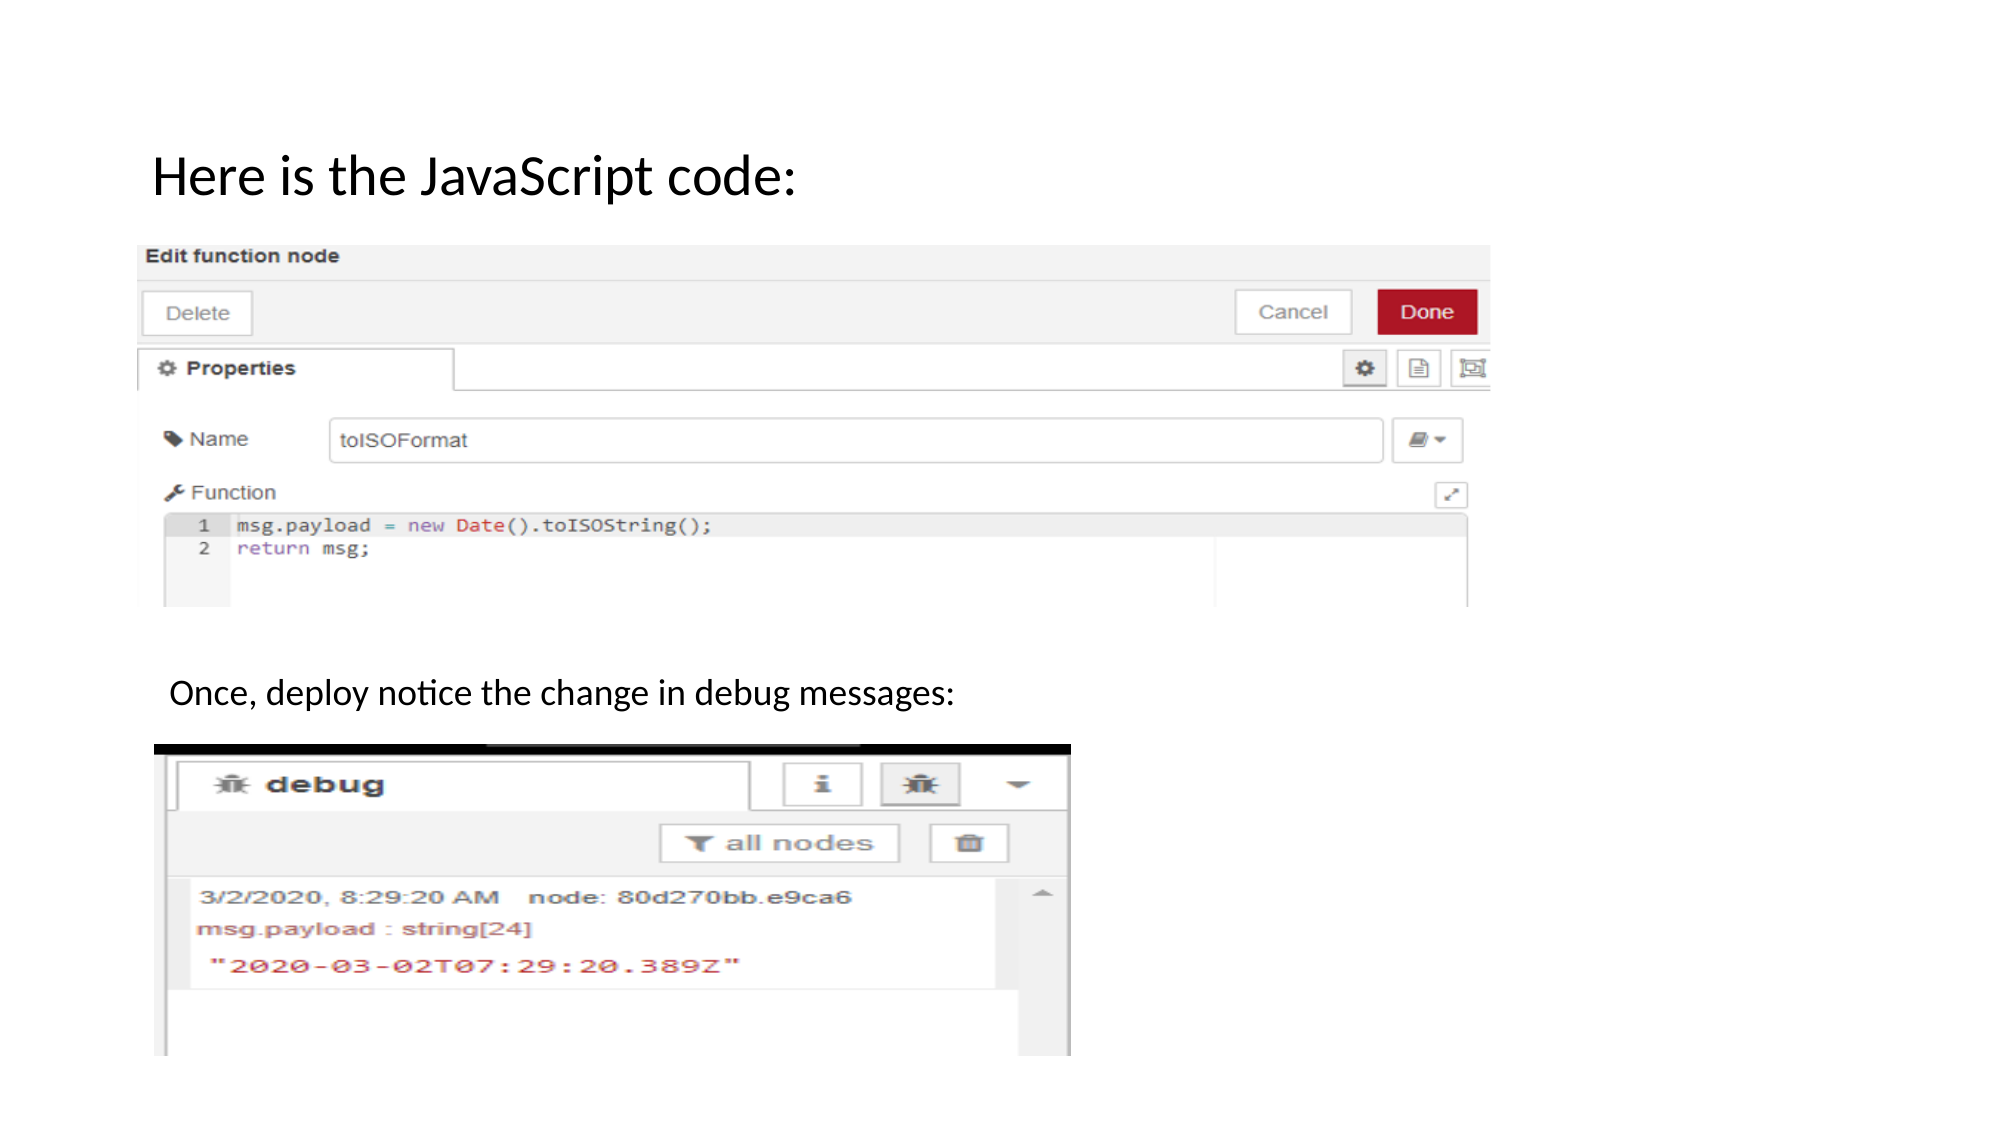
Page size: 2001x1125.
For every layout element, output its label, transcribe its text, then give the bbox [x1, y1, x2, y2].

picture [154, 744, 1071, 1056]
list Here is the JavaScript code: [137, 137, 1863, 691]
picture [137, 245, 1532, 607]
text_box Once, deploy notice the change in debug messages: [154, 660, 981, 721]
